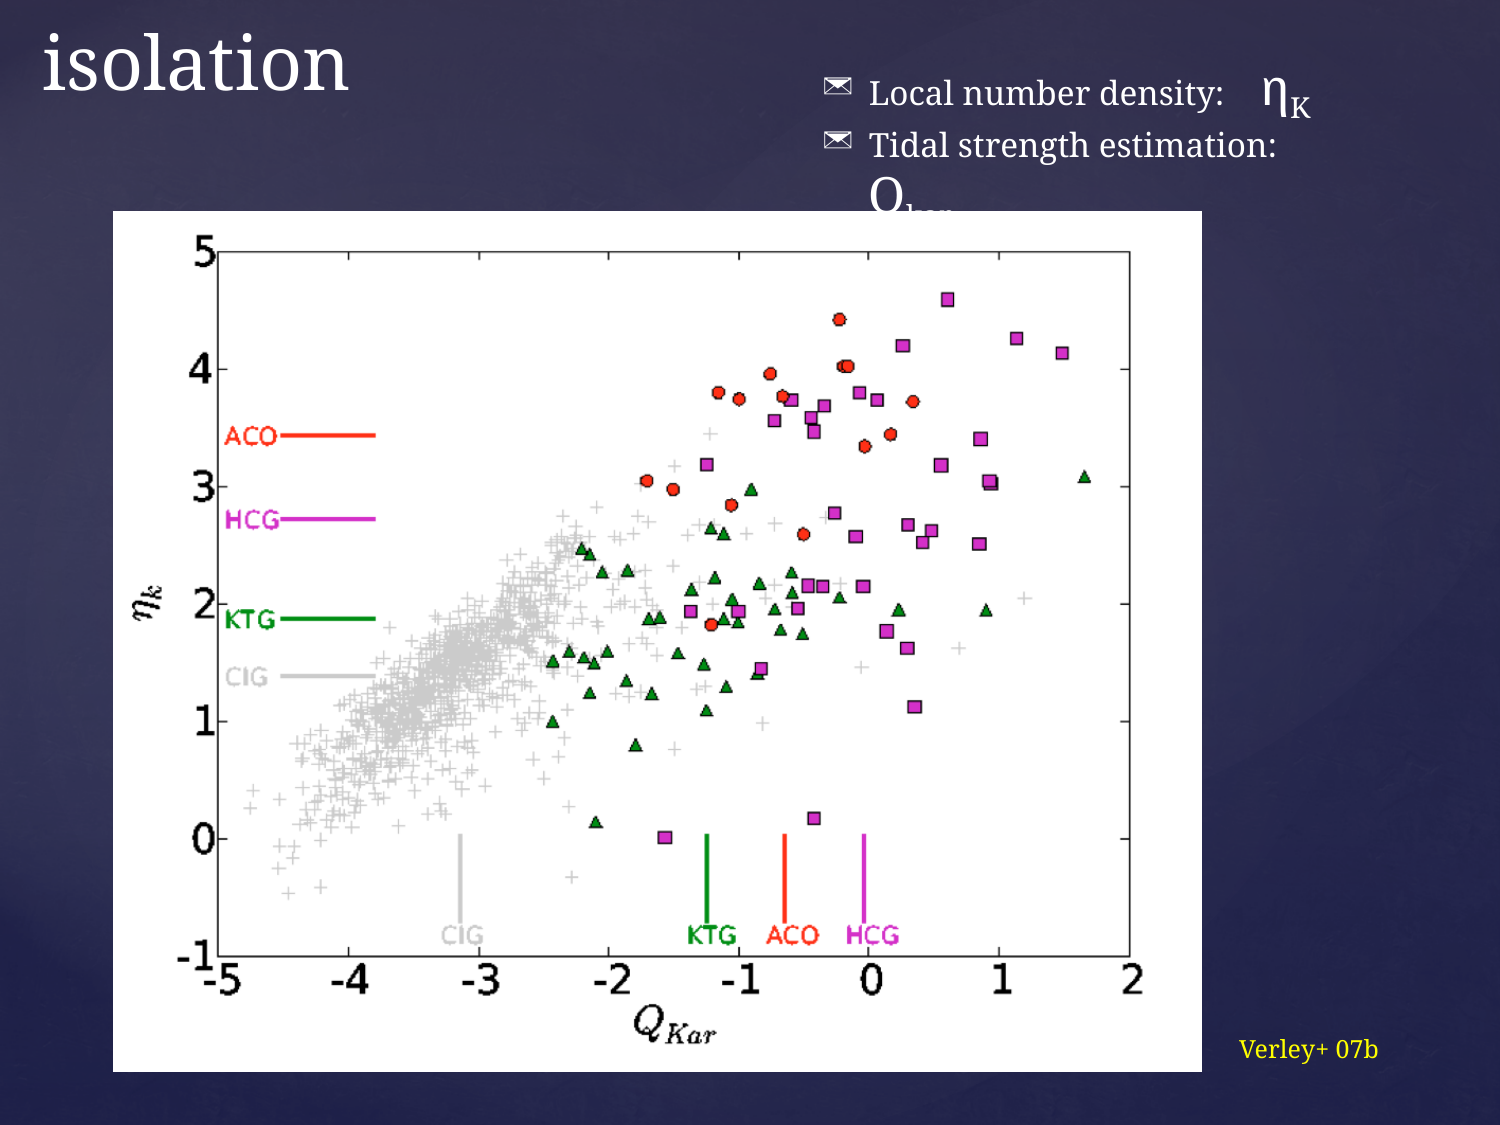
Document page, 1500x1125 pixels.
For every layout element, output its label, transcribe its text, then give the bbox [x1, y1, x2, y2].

text_box isolation [27, 11, 1266, 114]
text_box Verley+ 07b [1224, 1026, 1394, 1071]
picture [113, 210, 1202, 1072]
text_box Local number density: ηK Tidal strength estimation: Qkar [807, 48, 1405, 285]
